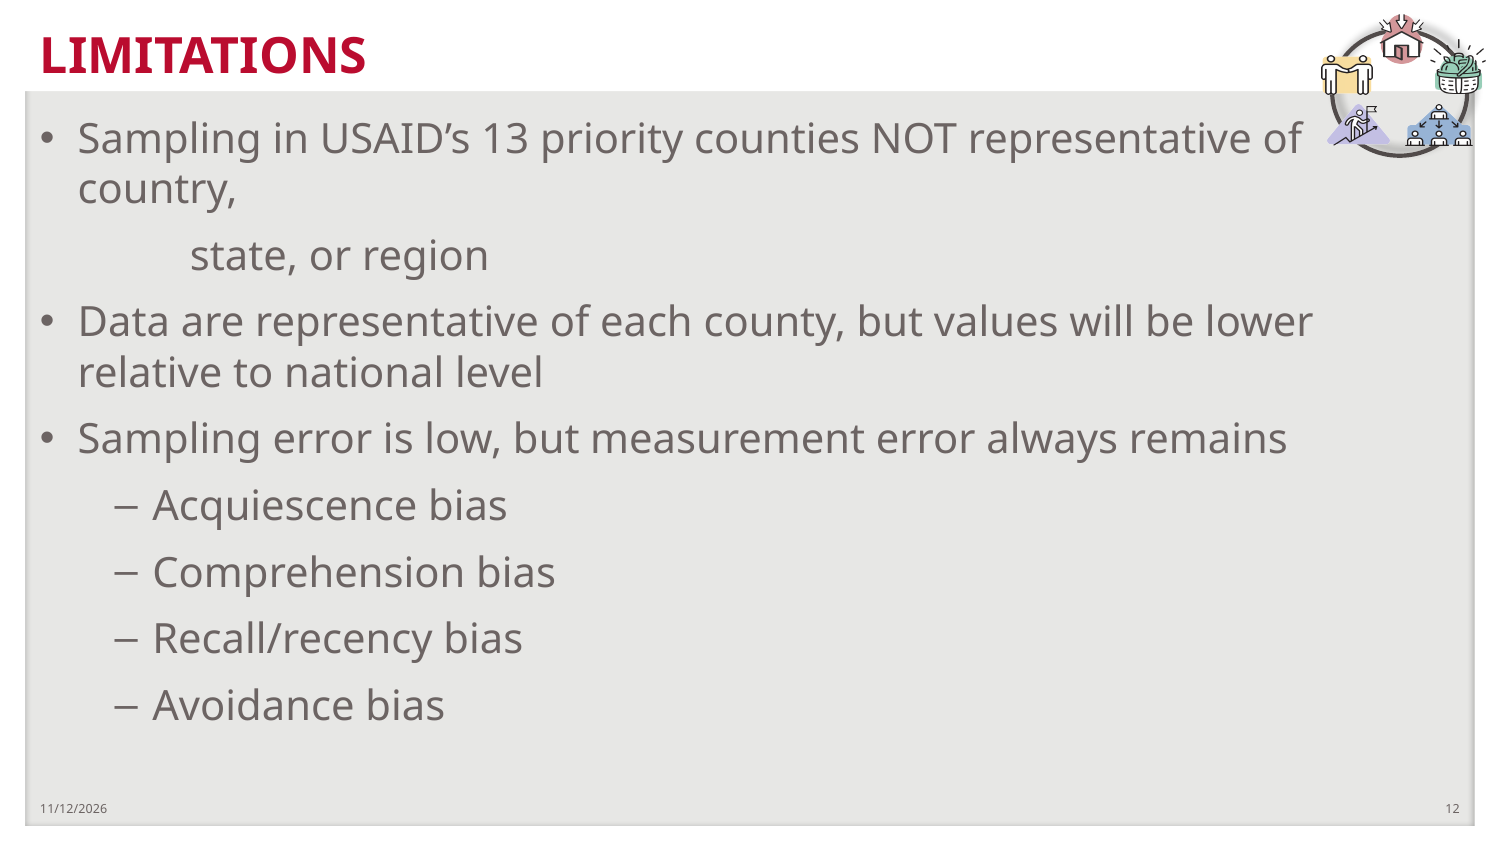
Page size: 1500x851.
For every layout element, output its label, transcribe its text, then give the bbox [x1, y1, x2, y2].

title LIMITATIONS [24, 15, 1318, 92]
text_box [1321, 13, 1486, 157]
list Sampling in USAID’s 13 priority counties NOT representative of country, state, or region Data are representative of each county, but values will be lower relative to national level Sampling error is low, but measurement error always remains Acquiescence bias Comprehension bias Recall/recency bias Avoidance bias [24, 104, 1468, 782]
slide_number 12 [1125, 794, 1475, 826]
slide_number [24, 794, 375, 826]
